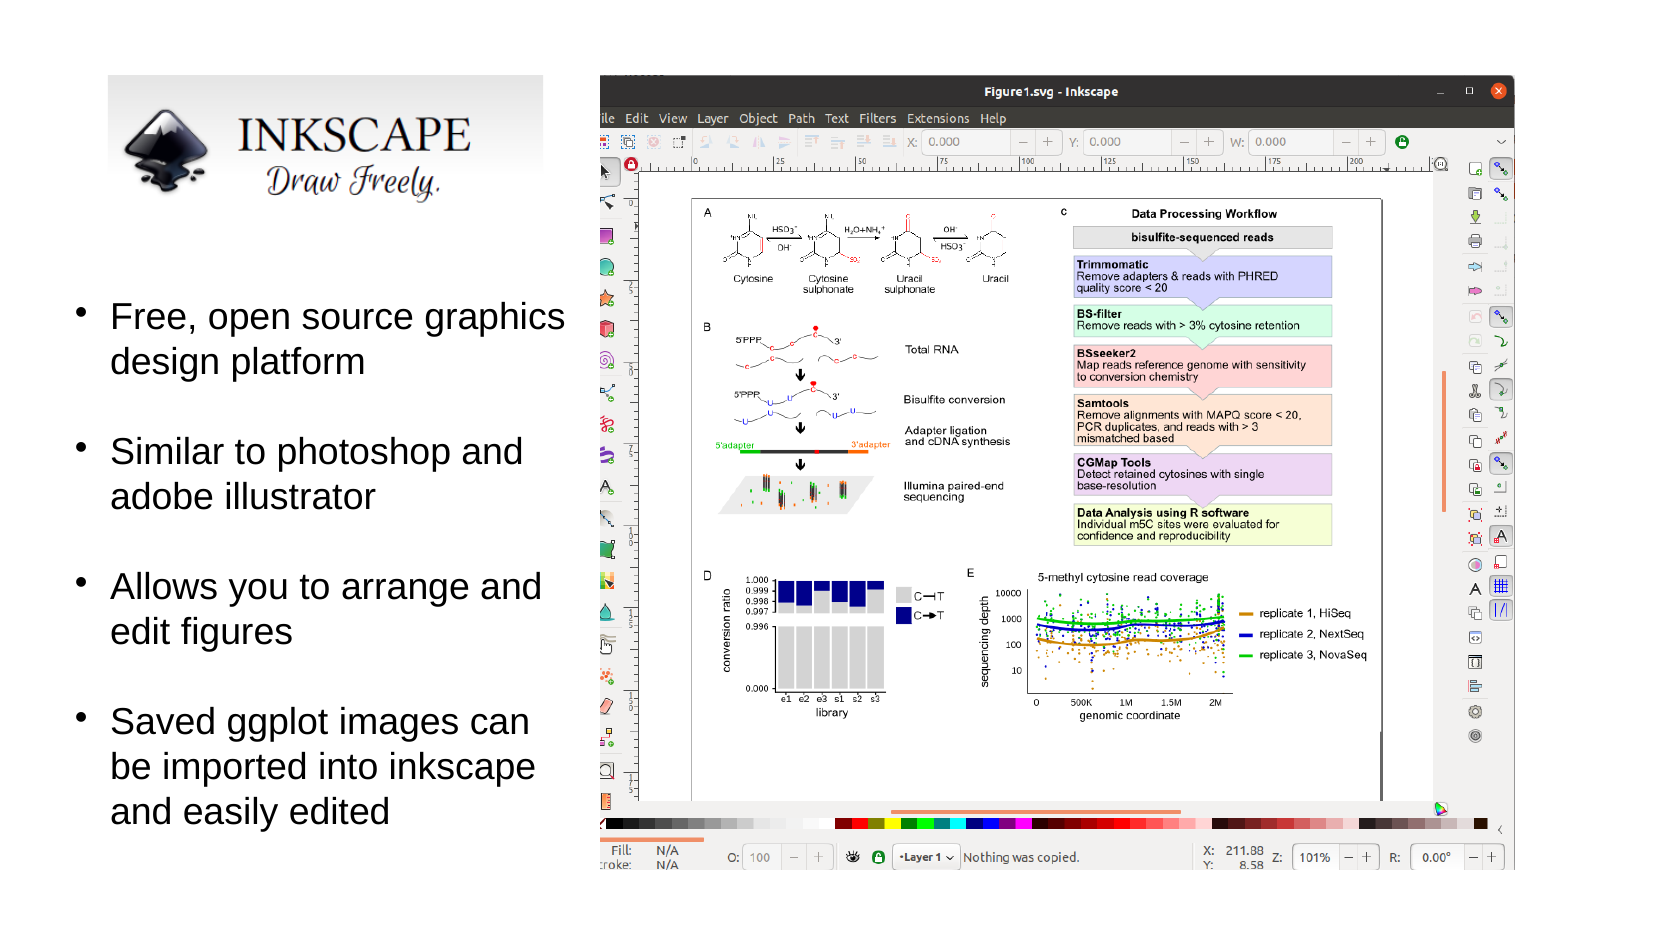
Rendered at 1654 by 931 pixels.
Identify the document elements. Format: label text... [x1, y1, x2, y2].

picture [107, 74, 544, 211]
picture [599, 74, 1516, 871]
text_box Free, open source graphics design platform Similar to photoshop and adobe illustrator Allows you to arrange and edit figures Saved ggplot images can be imported into inkscape and easily edited [60, 284, 585, 888]
